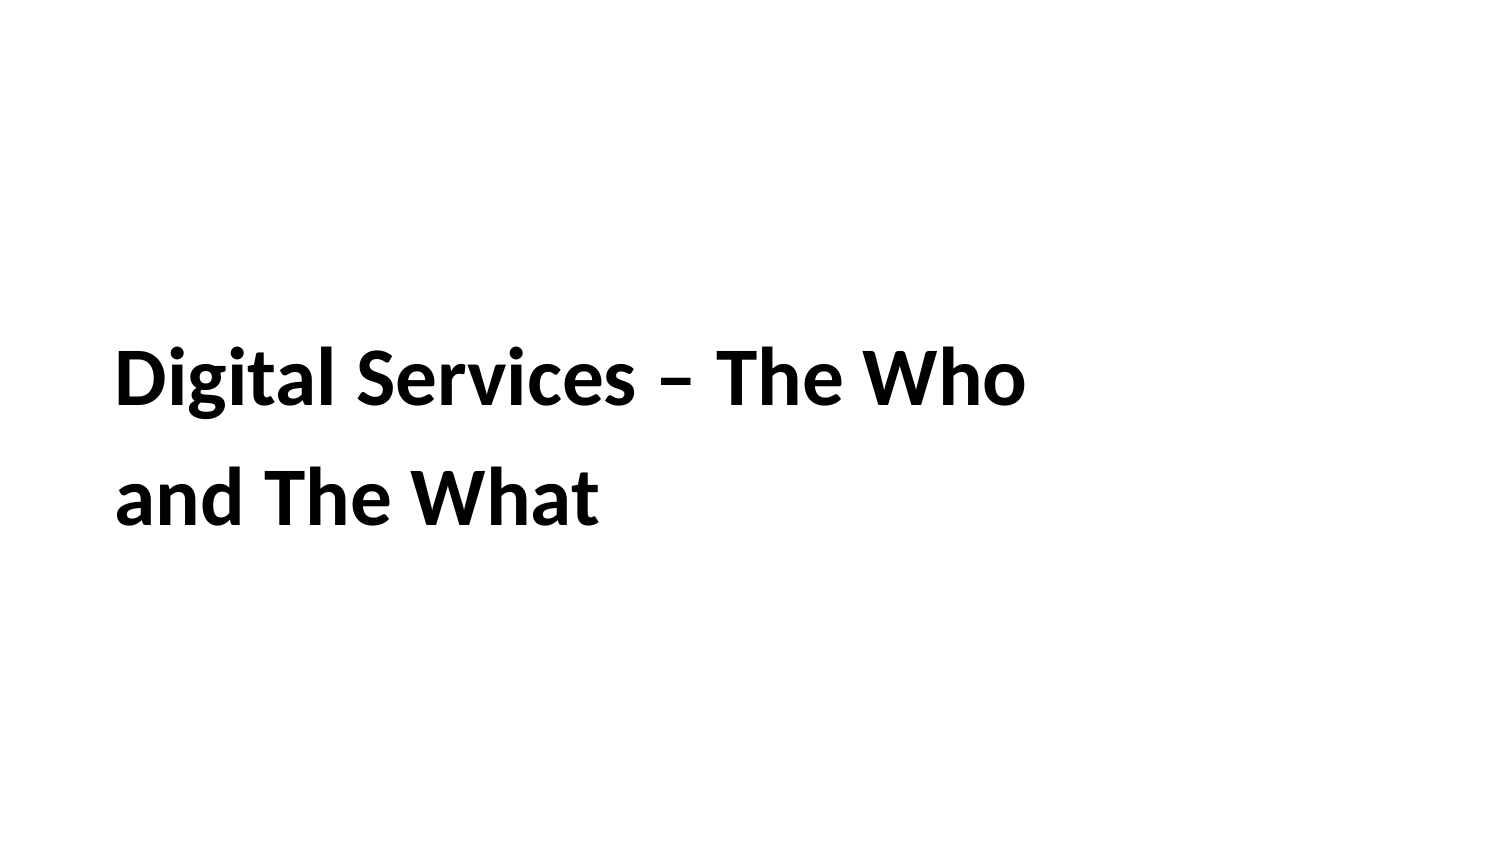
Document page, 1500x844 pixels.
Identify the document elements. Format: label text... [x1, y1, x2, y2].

title Digital Services – The Who and The What [99, 377, 1113, 468]
